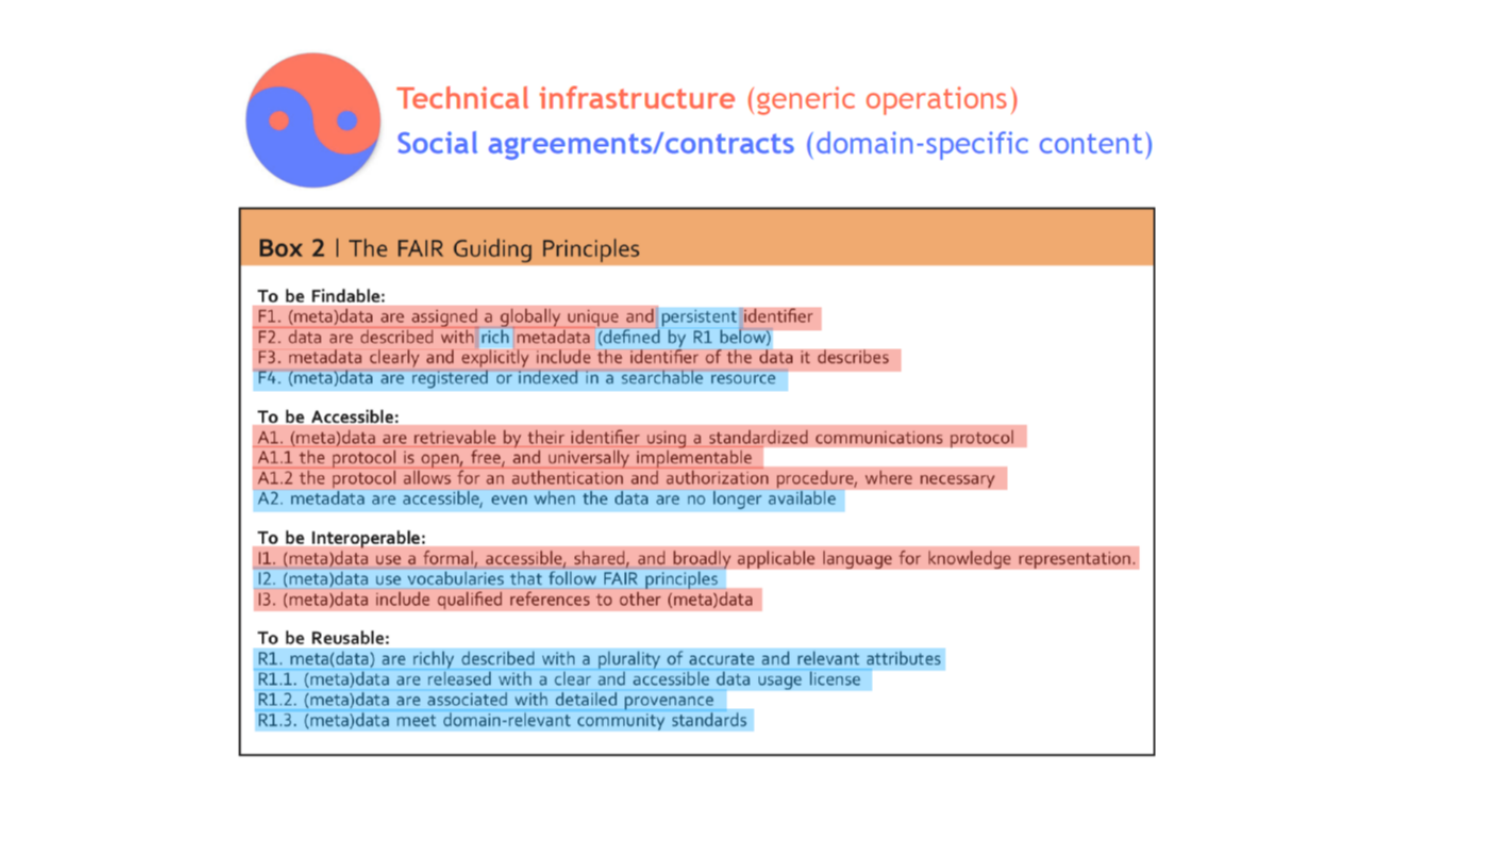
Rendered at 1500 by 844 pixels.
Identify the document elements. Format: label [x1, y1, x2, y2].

picture [222, 46, 1175, 771]
